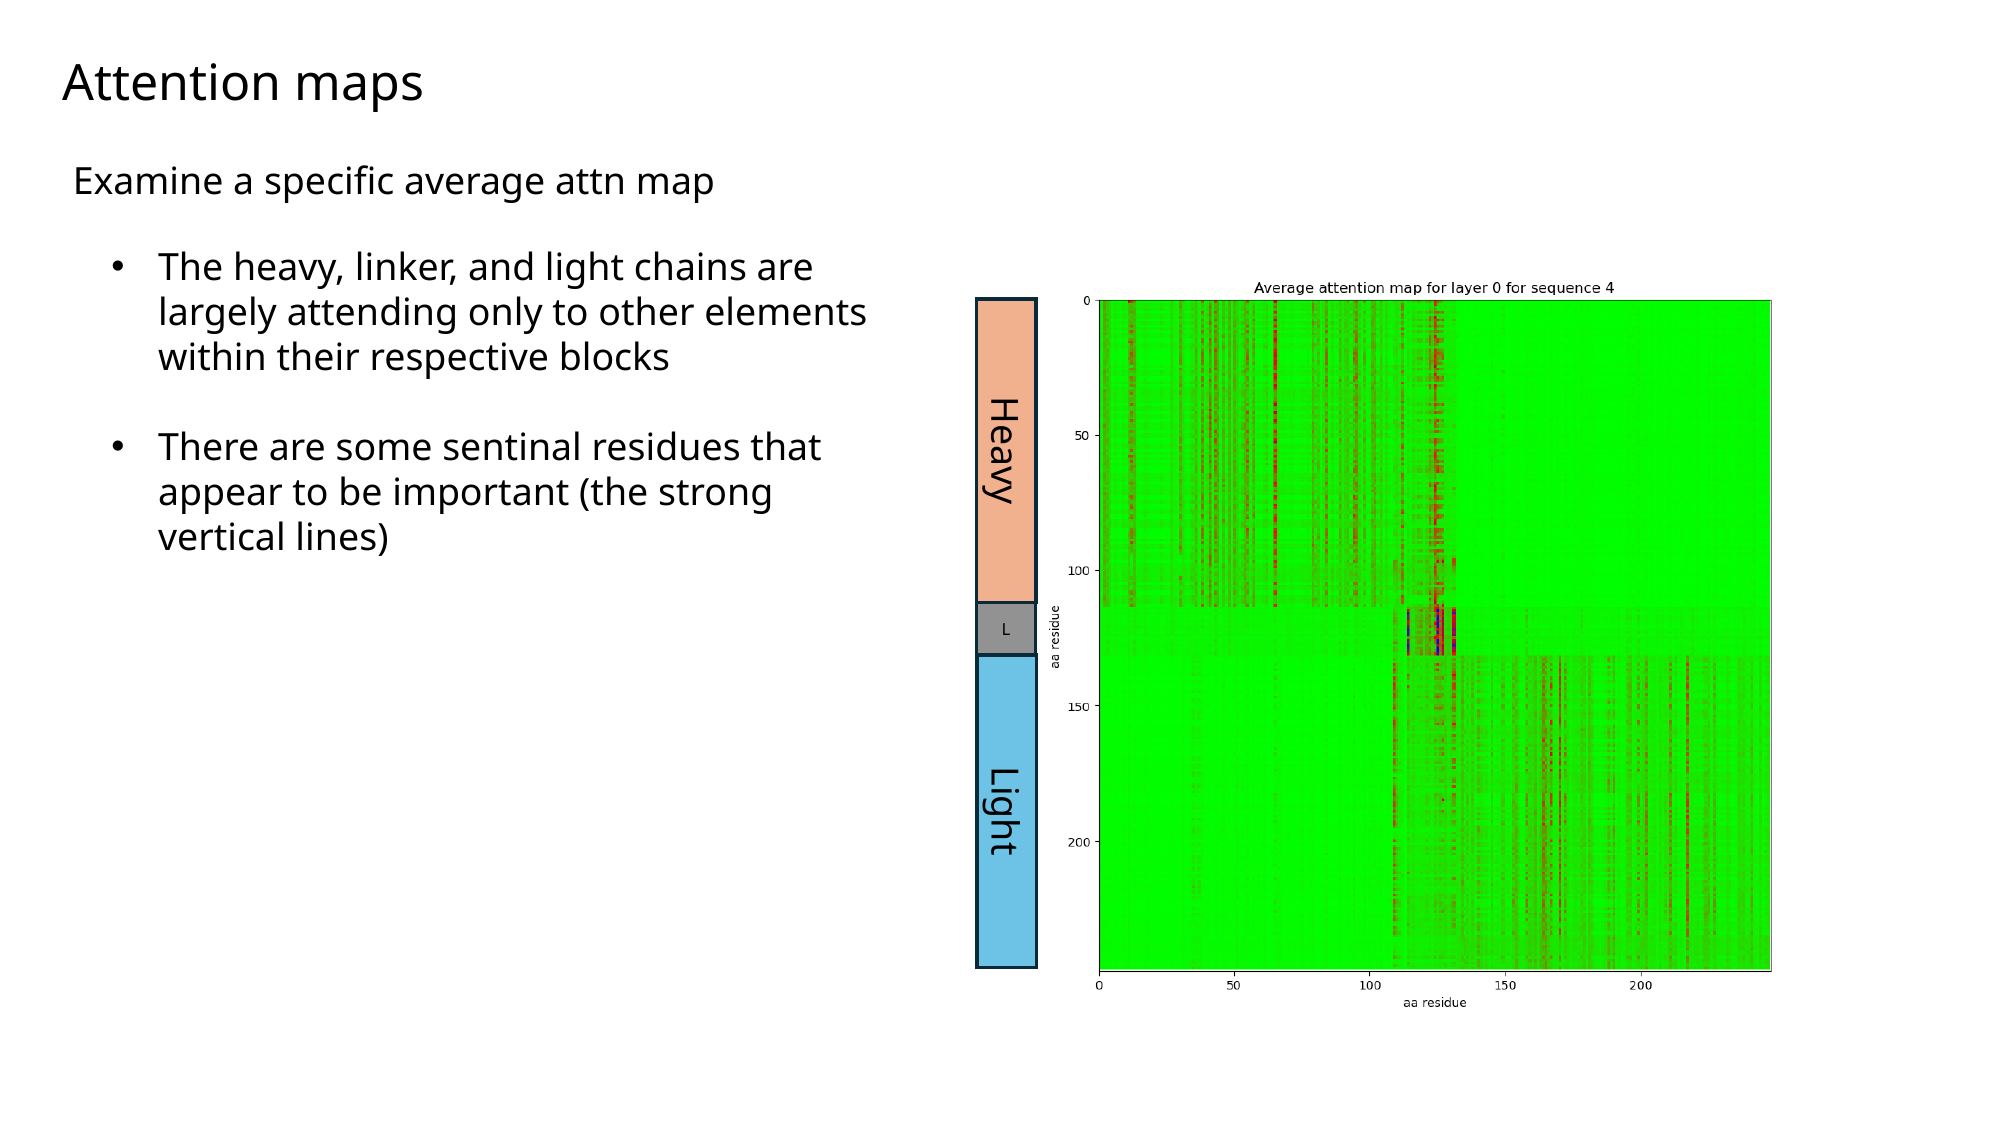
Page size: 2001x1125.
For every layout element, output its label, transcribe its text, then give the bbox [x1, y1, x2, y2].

text_box Attention maps [47, 42, 440, 118]
text_box The heavy, linker, and light chains are largely attending only to other elements within their respective blocks There are some sentinal residues that appear to be important (the strong vertical lines) [96, 235, 898, 566]
picture [1041, 272, 1779, 1017]
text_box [976, 298, 1037, 968]
text_box Examine a specific average attn map [58, 149, 731, 210]
